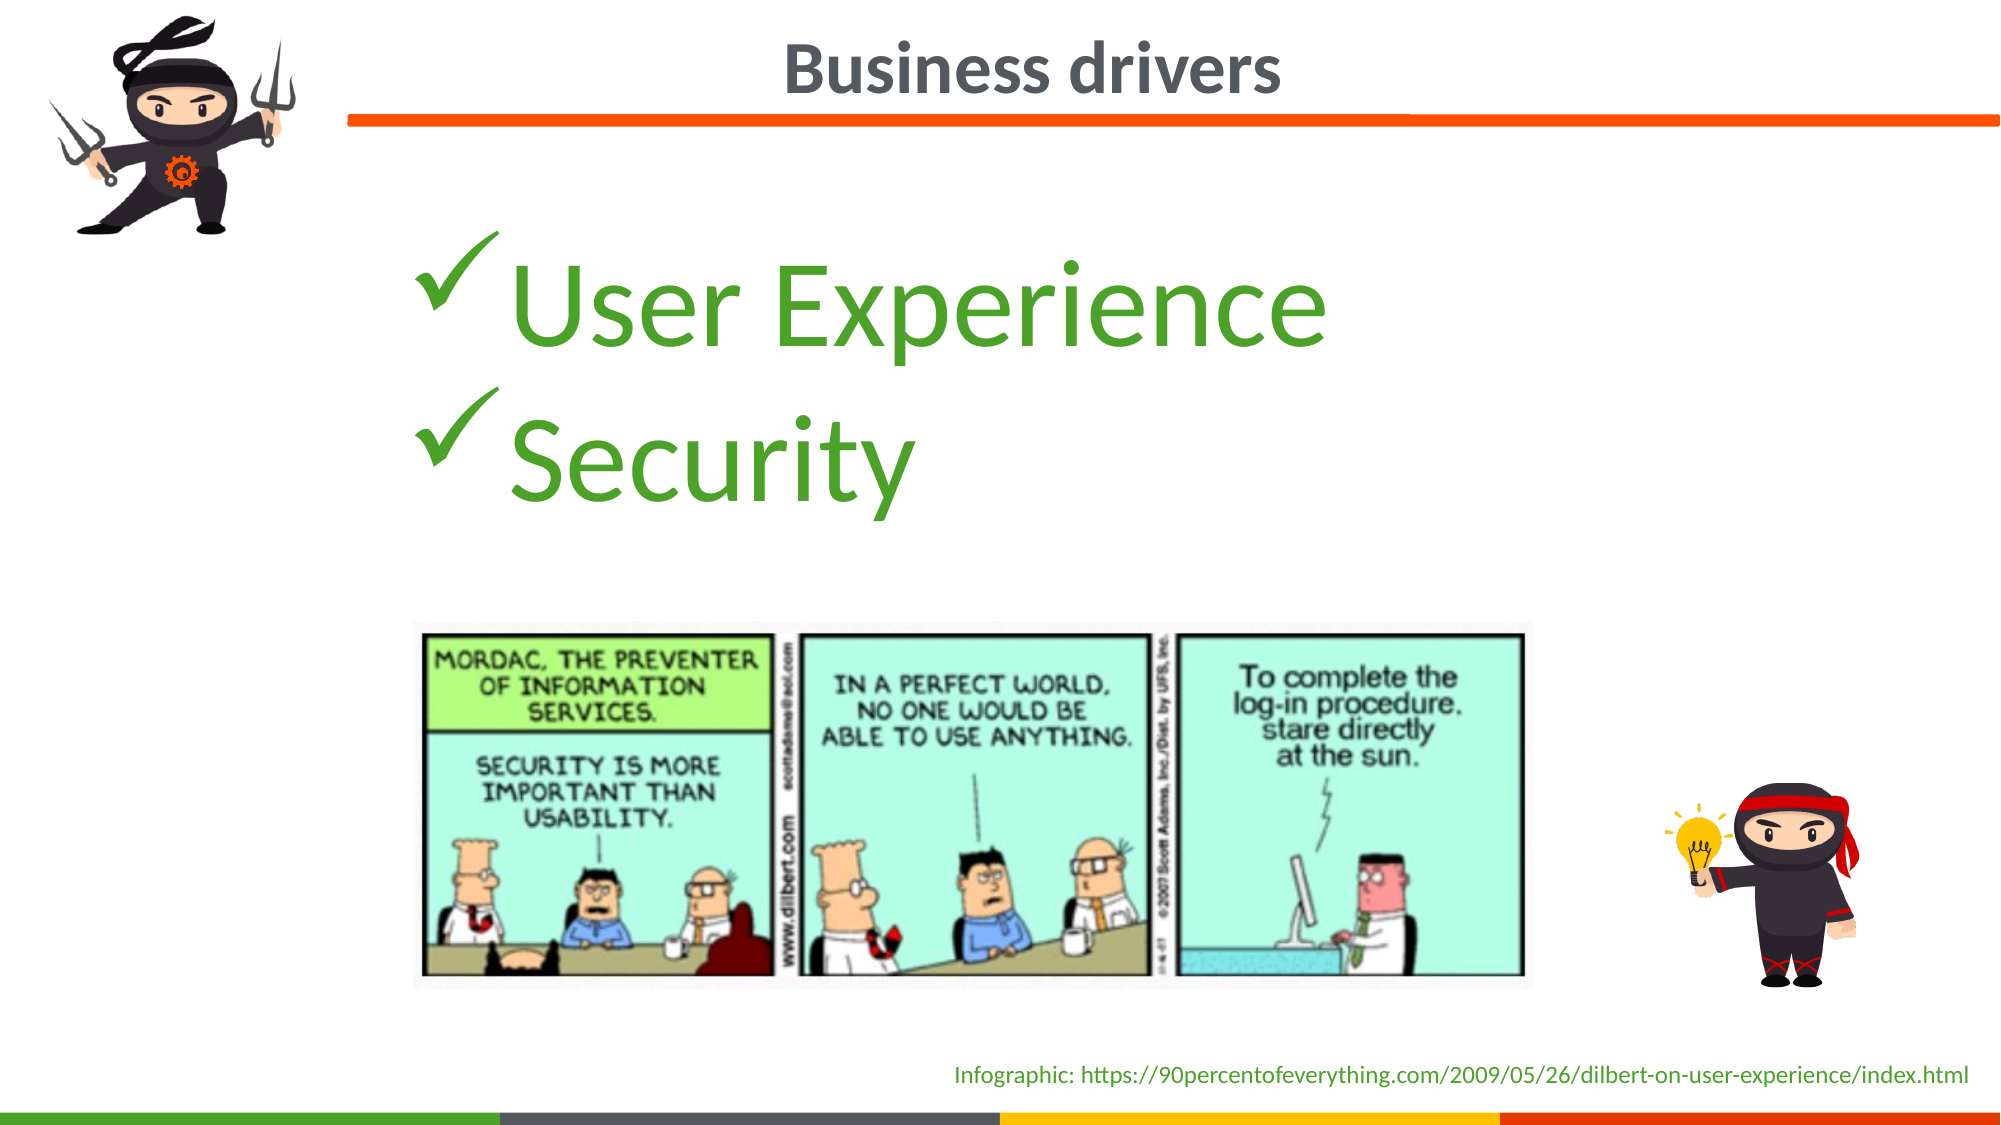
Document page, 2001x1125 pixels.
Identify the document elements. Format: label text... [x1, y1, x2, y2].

text_box Infographic: https://90percentofeverything.com/2009/05/26/dilbert-on-user-experience/index.html [939, 1051, 2000, 1096]
list Business drivers [383, 21, 1684, 114]
picture [413, 621, 1533, 989]
picture [33, 6, 310, 247]
picture [1601, 724, 1922, 1046]
text_box User Experience Security [390, 230, 1897, 1046]
